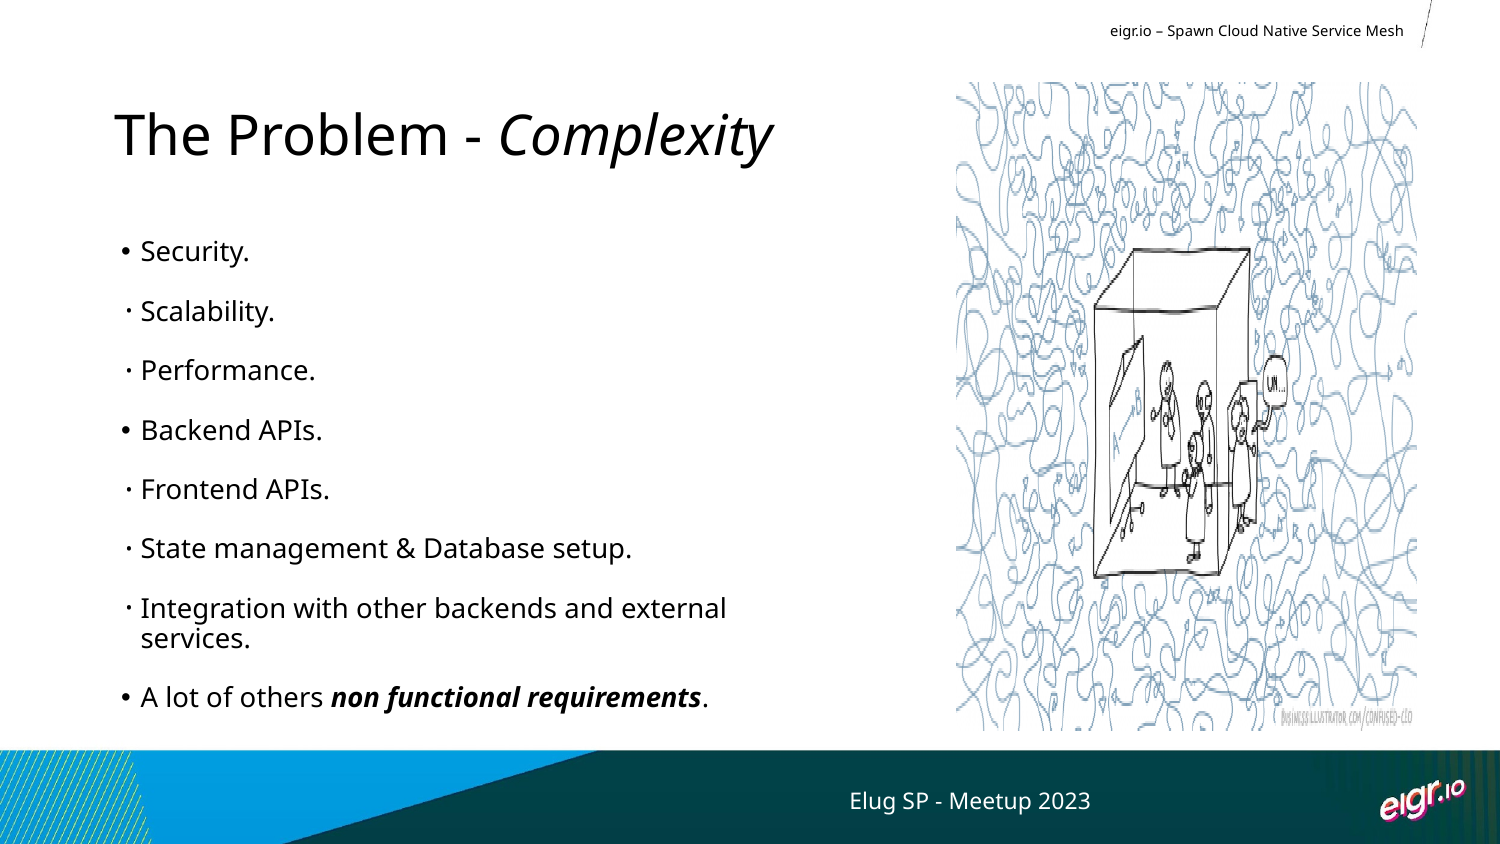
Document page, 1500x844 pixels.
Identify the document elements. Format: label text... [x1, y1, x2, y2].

picture [0, 0, 1500, 844]
text_box Elug SP - Meetup 2023 [838, 780, 1289, 844]
list Security. Scalability. Performance. Backend APIs. Frontend APIs. State management & Database setup. Integration with other backends and external services. A lot of others non functional requirements. [103, 232, 750, 731]
title The Problem - Complexity [103, 55, 828, 219]
text_box eigr.io – Spawn Cloud Native Service Mesh [1084, 18, 1417, 58]
